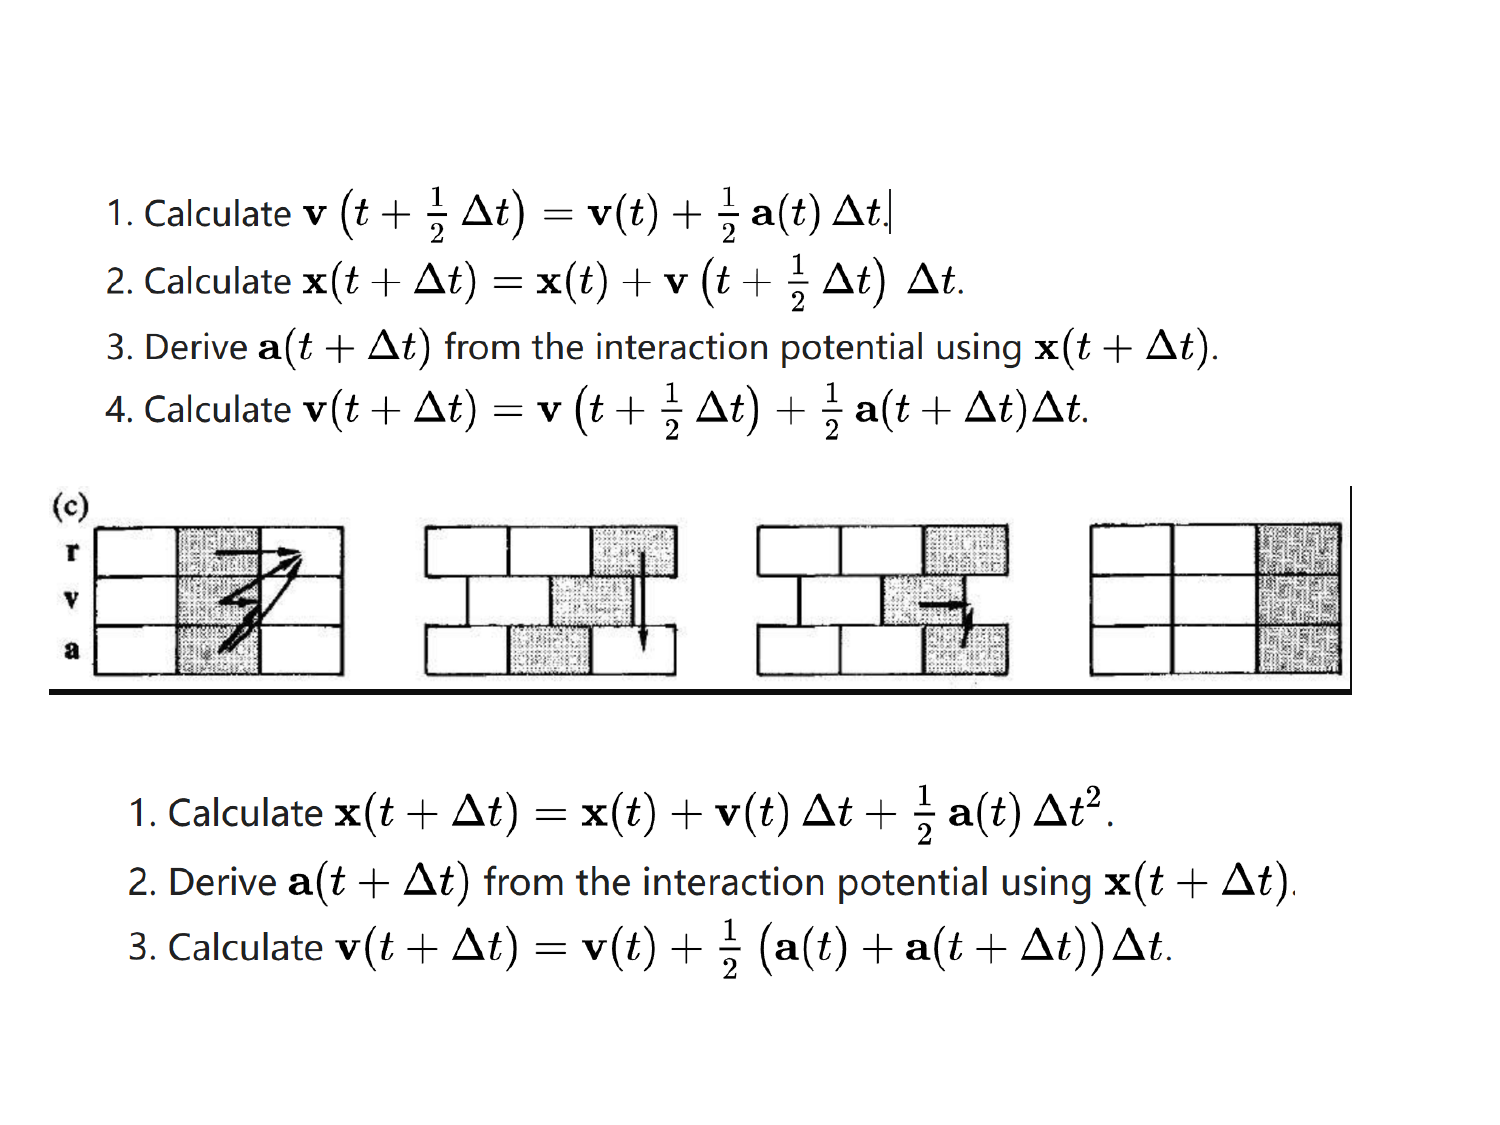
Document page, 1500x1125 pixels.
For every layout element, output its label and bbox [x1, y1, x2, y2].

picture [49, 486, 1352, 695]
picture [43, 182, 1279, 453]
picture [43, 760, 1295, 985]
